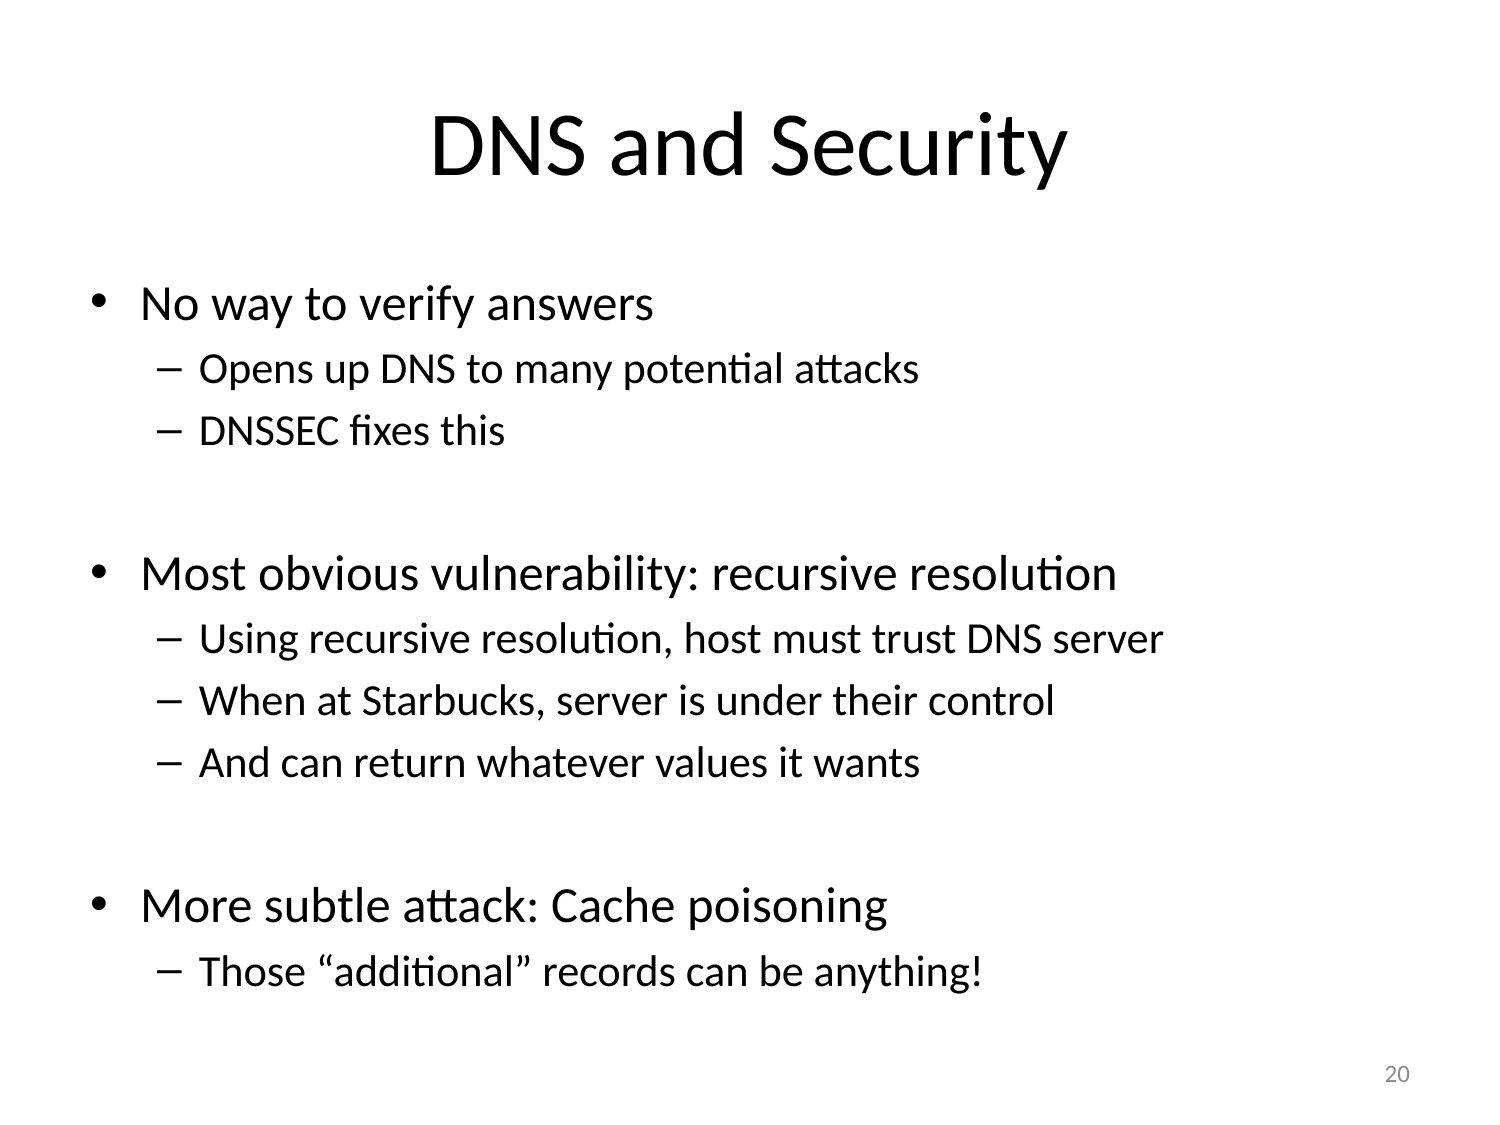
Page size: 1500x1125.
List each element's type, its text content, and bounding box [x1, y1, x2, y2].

title DNS and Security [75, 45, 1425, 233]
list No way to verify answers Opens up DNS to many potential attacks DNSSEC fixes this Most obvious vulnerability: recursive resolution Using recursive resolution, host must trust DNS server When at Starbucks, server is under their control And can return whatever values it wants More subtle attack: Cache poisoning Those “additional” records can be anything! [75, 262, 1425, 1005]
slide_number 20 [1074, 1042, 1425, 1103]
